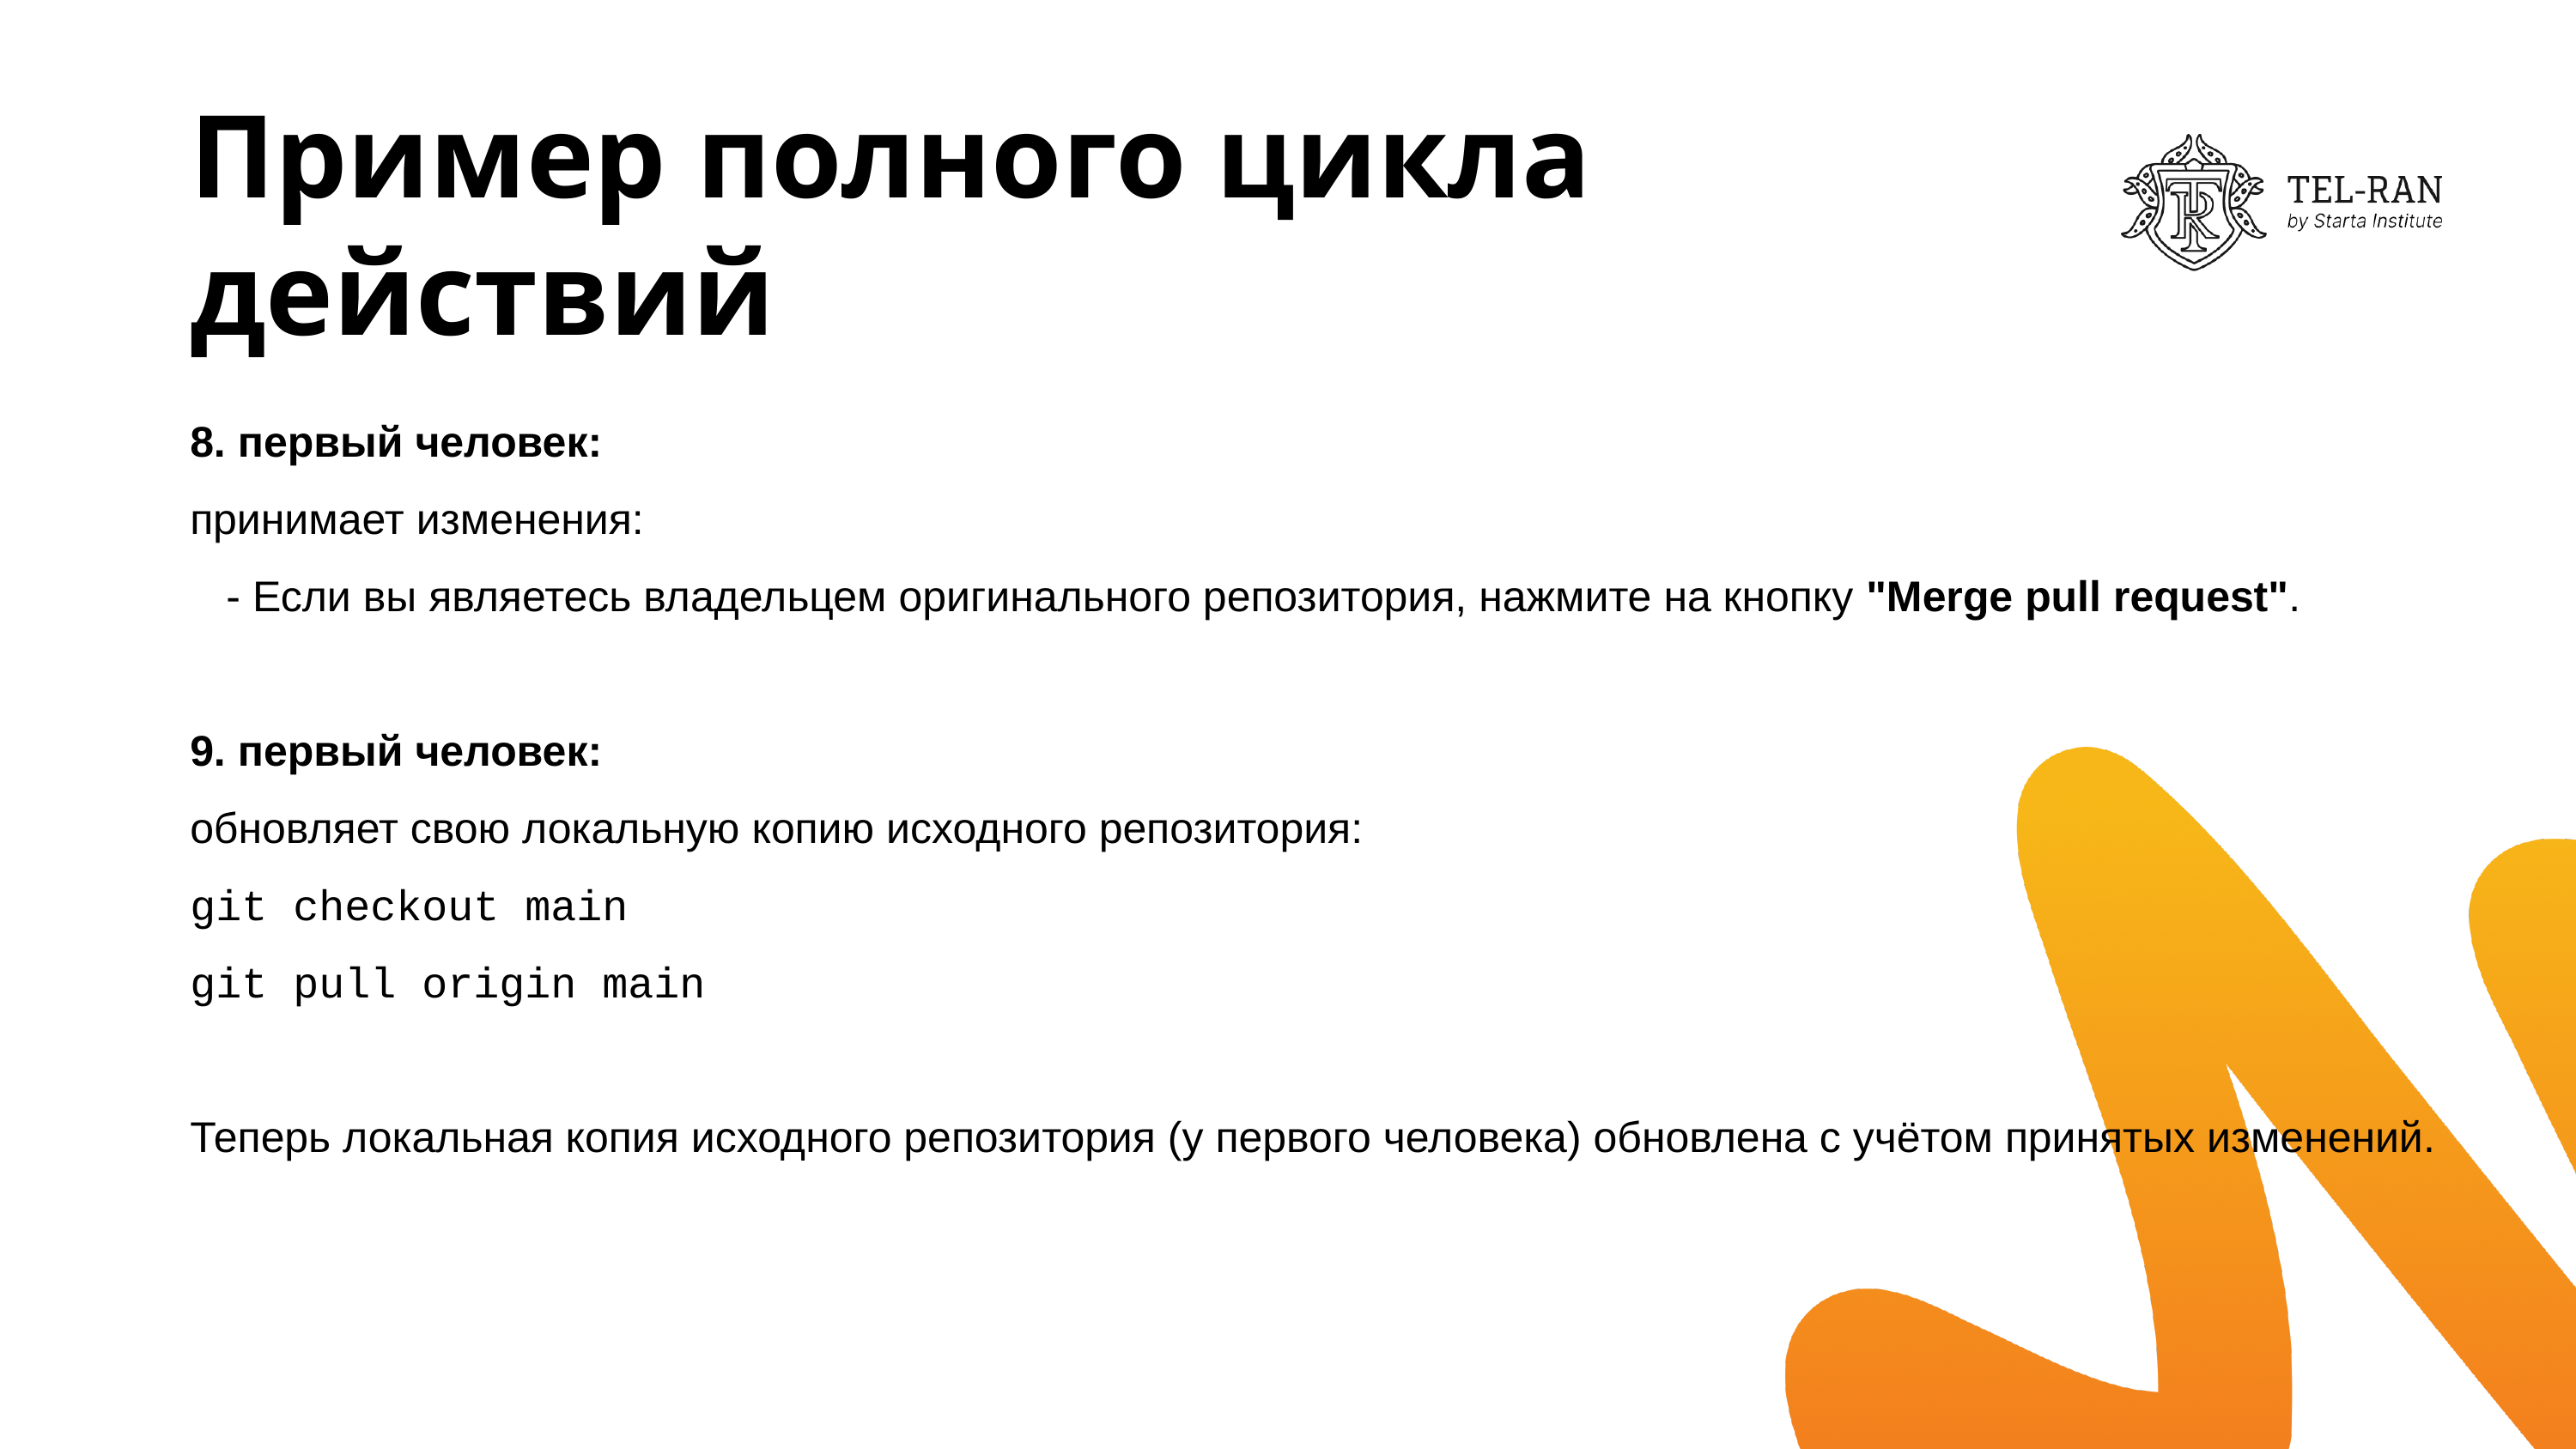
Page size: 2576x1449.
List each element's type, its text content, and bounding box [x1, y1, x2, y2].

title Пример полного цикла действий [177, 76, 2107, 358]
picture [2121, 134, 2442, 271]
text_box 8. первый человек: принимает изменения: - Если вы являетесь владельцем оригинального репозитория, нажмите на кнопку "Merge pull request". 9. первый человек: обновляет свою локальную копию исходного репозитория: git checkout main git pull origin main Теперь локальная копия исходного репозитория (у первого человека) обновлена с учётом принятых изменений. [177, 382, 2518, 1246]
picture [1620, 747, 2576, 1449]
